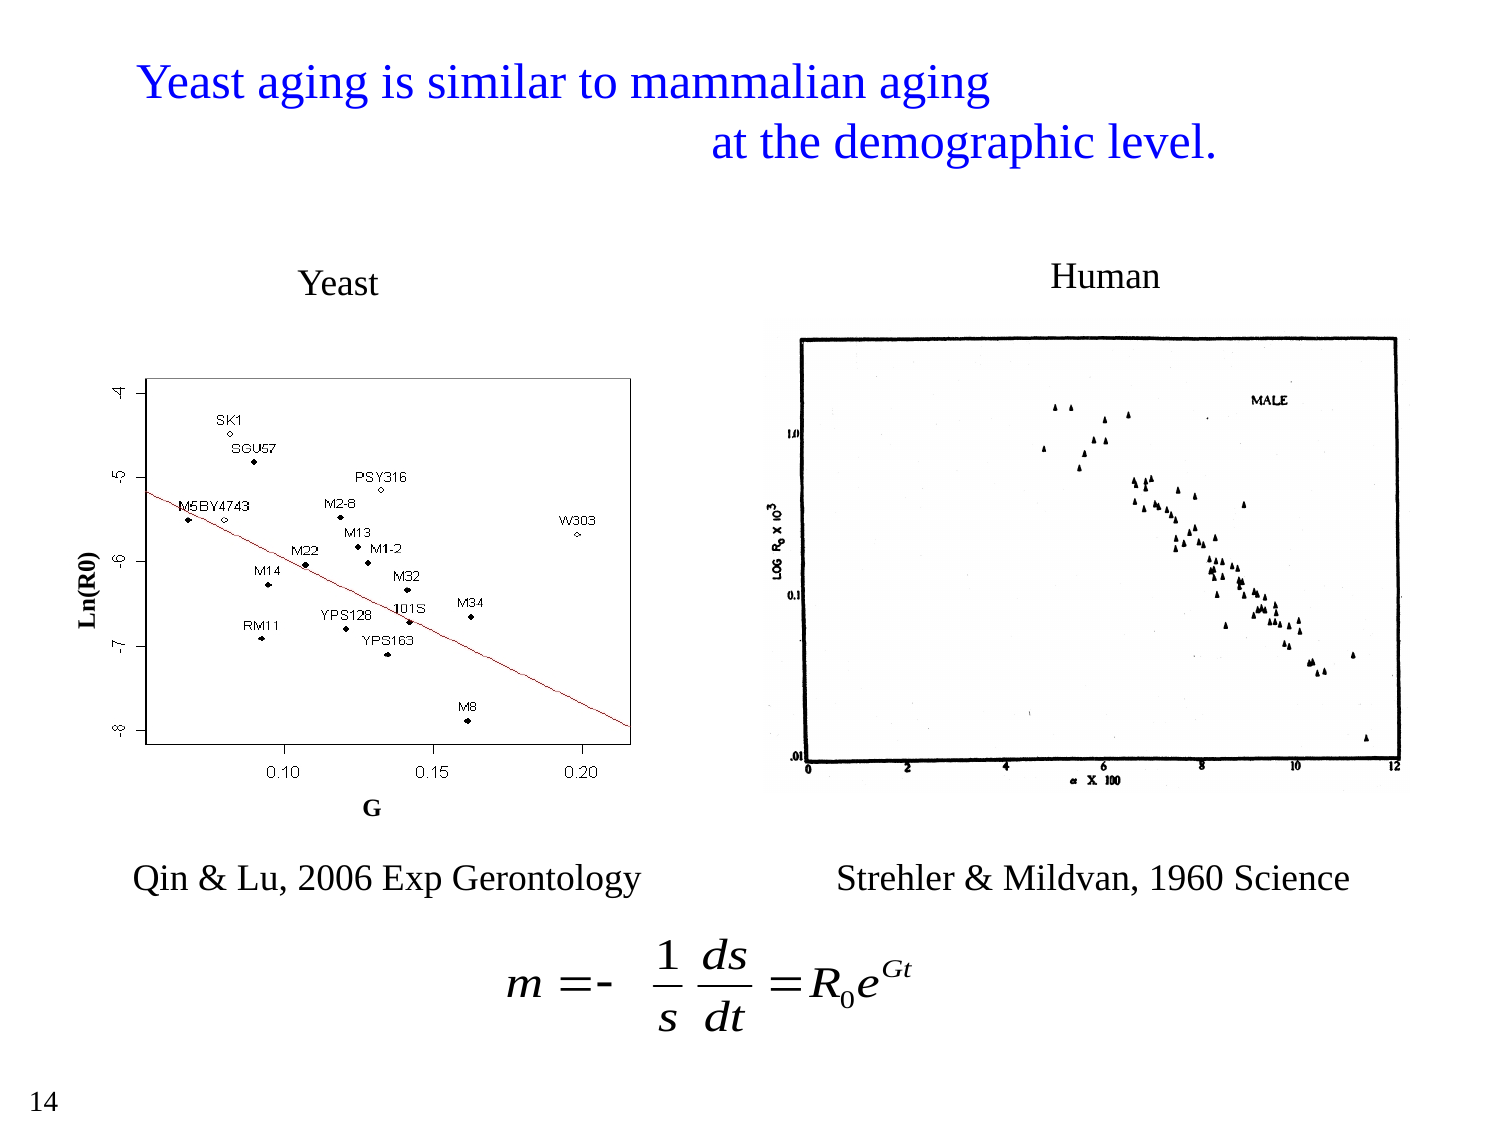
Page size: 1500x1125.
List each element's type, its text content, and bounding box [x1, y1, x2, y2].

picture [763, 317, 1410, 793]
text_box Yeast [33, 250, 643, 311]
text_box Qin & Lu, 2006 Exp Gerontology [83, 845, 692, 905]
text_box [478, 916, 951, 1059]
text_box Human [801, 243, 1410, 304]
text_box Strehler & Mildvan, 1960 Science [789, 845, 1398, 905]
picture [65, 309, 672, 832]
title Yeast aging is similar to mammalian aging at the demographic level. [120, 14, 1397, 203]
